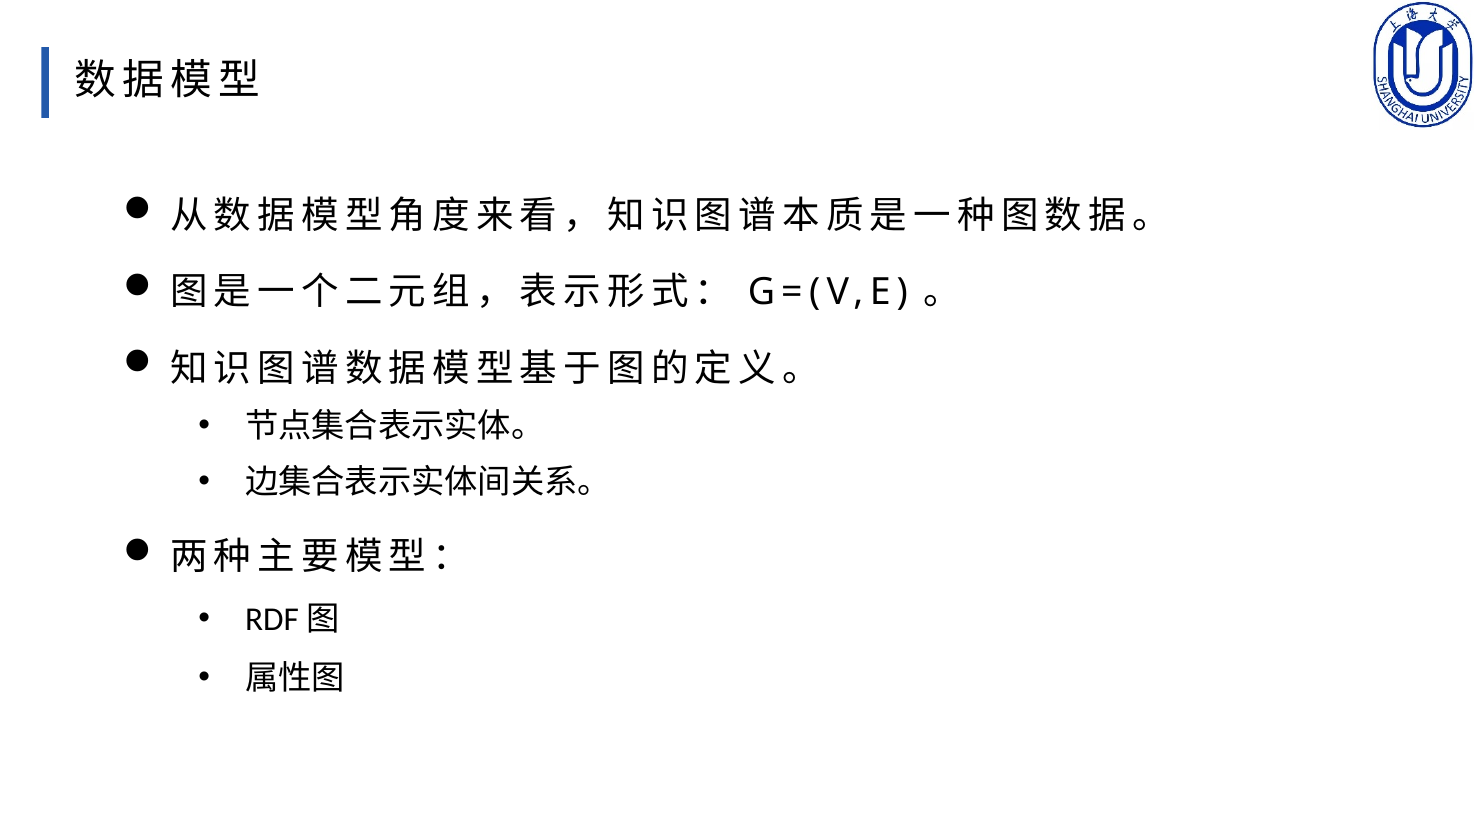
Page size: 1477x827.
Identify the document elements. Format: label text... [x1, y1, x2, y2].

text_box 从数据模型角度来看，知识图谱本质是一种图数据。 图是一个二元组，表示形式：G=(V,E)。 知识图谱数据模型基于图的定义。 节点集合表示实体。 边集合表示实体间关系。 两种主要模型： RDF图 属性图 [112, 153, 1305, 725]
picture [1371, 0, 1474, 131]
text_box [39, 45, 51, 120]
text_box 数据模型 [63, 47, 272, 109]
